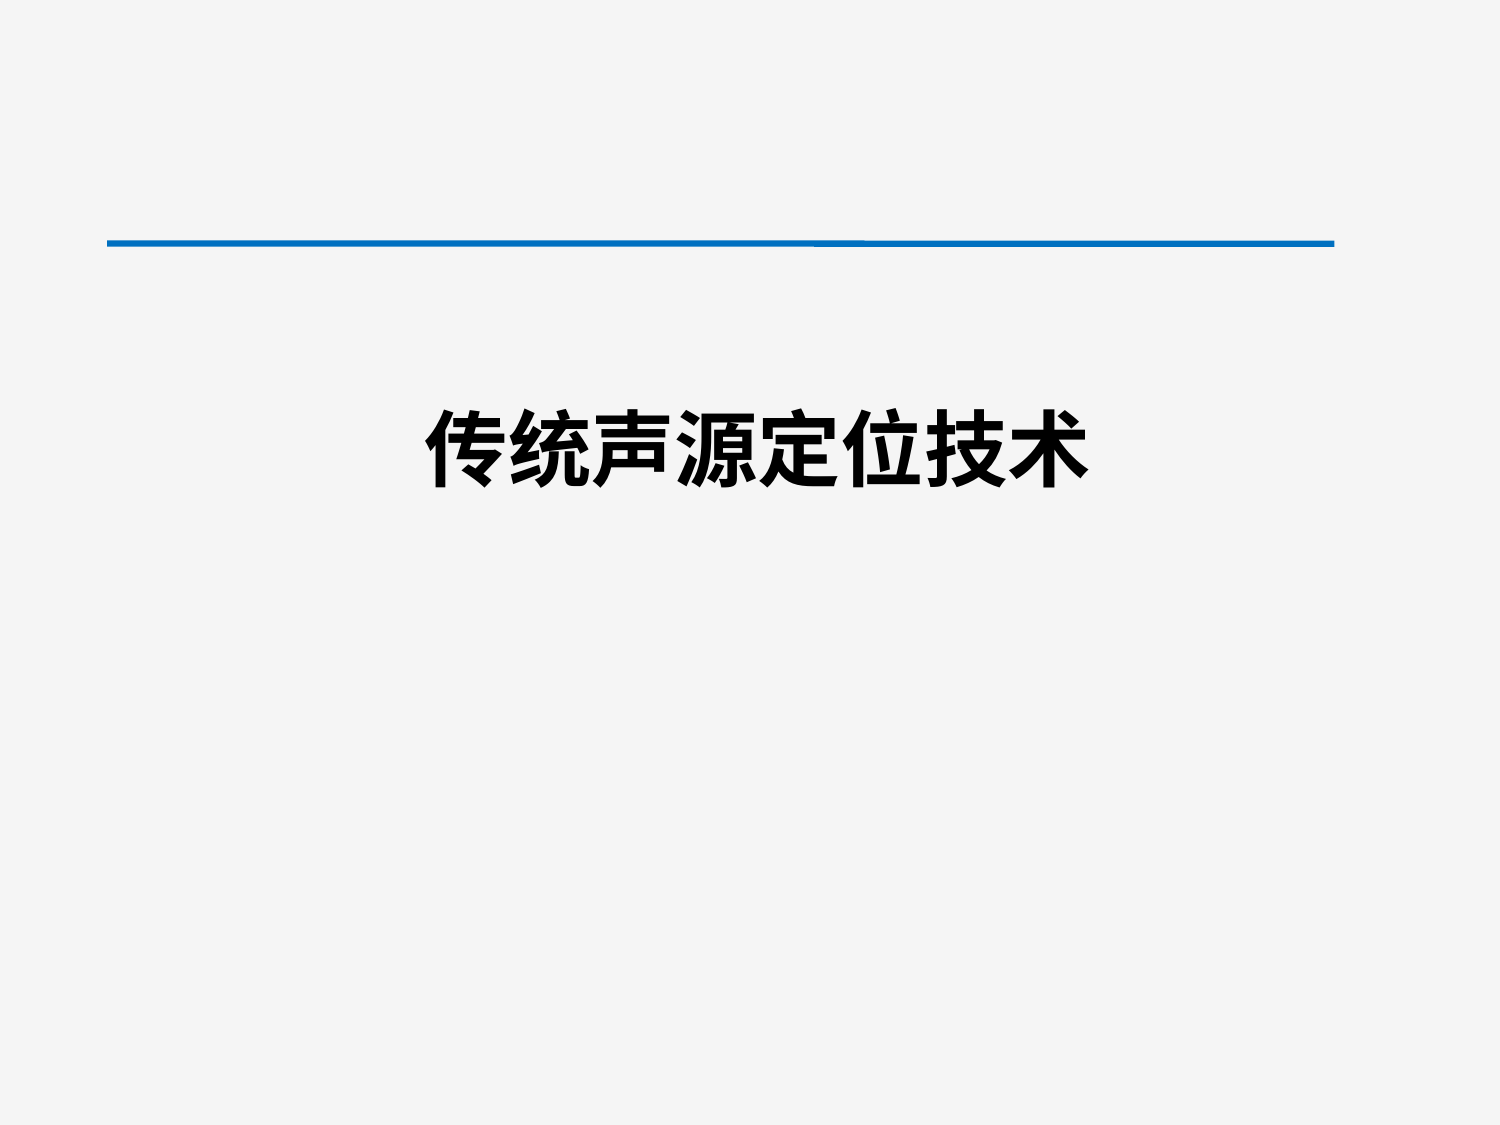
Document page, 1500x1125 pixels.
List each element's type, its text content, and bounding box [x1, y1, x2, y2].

text_box 传统声源定位技术 [66, 389, 1450, 505]
